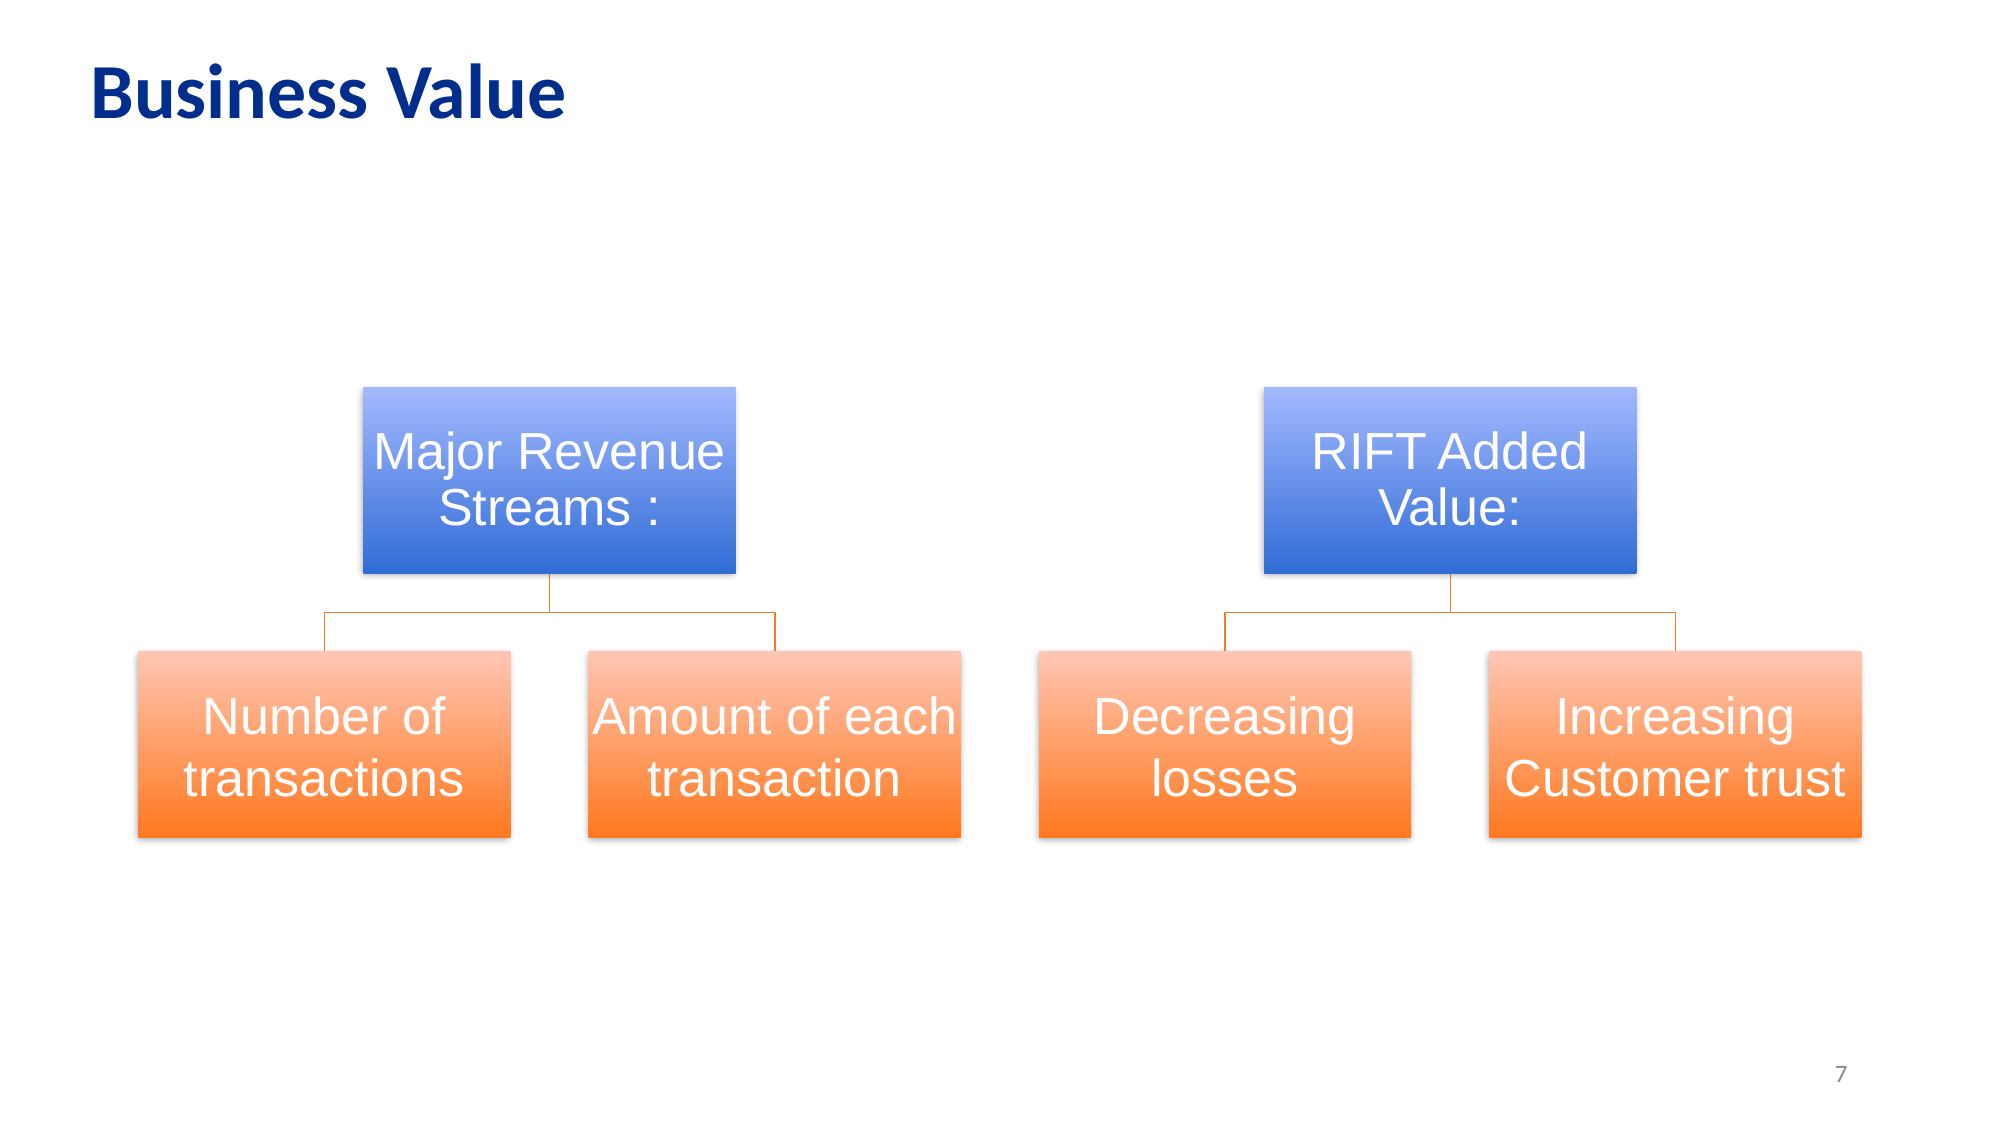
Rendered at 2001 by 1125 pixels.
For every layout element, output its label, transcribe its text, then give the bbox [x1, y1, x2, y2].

text_box Business Value [75, 30, 1826, 156]
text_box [137, 328, 1863, 897]
slide_number 7 [1412, 1042, 1863, 1103]
